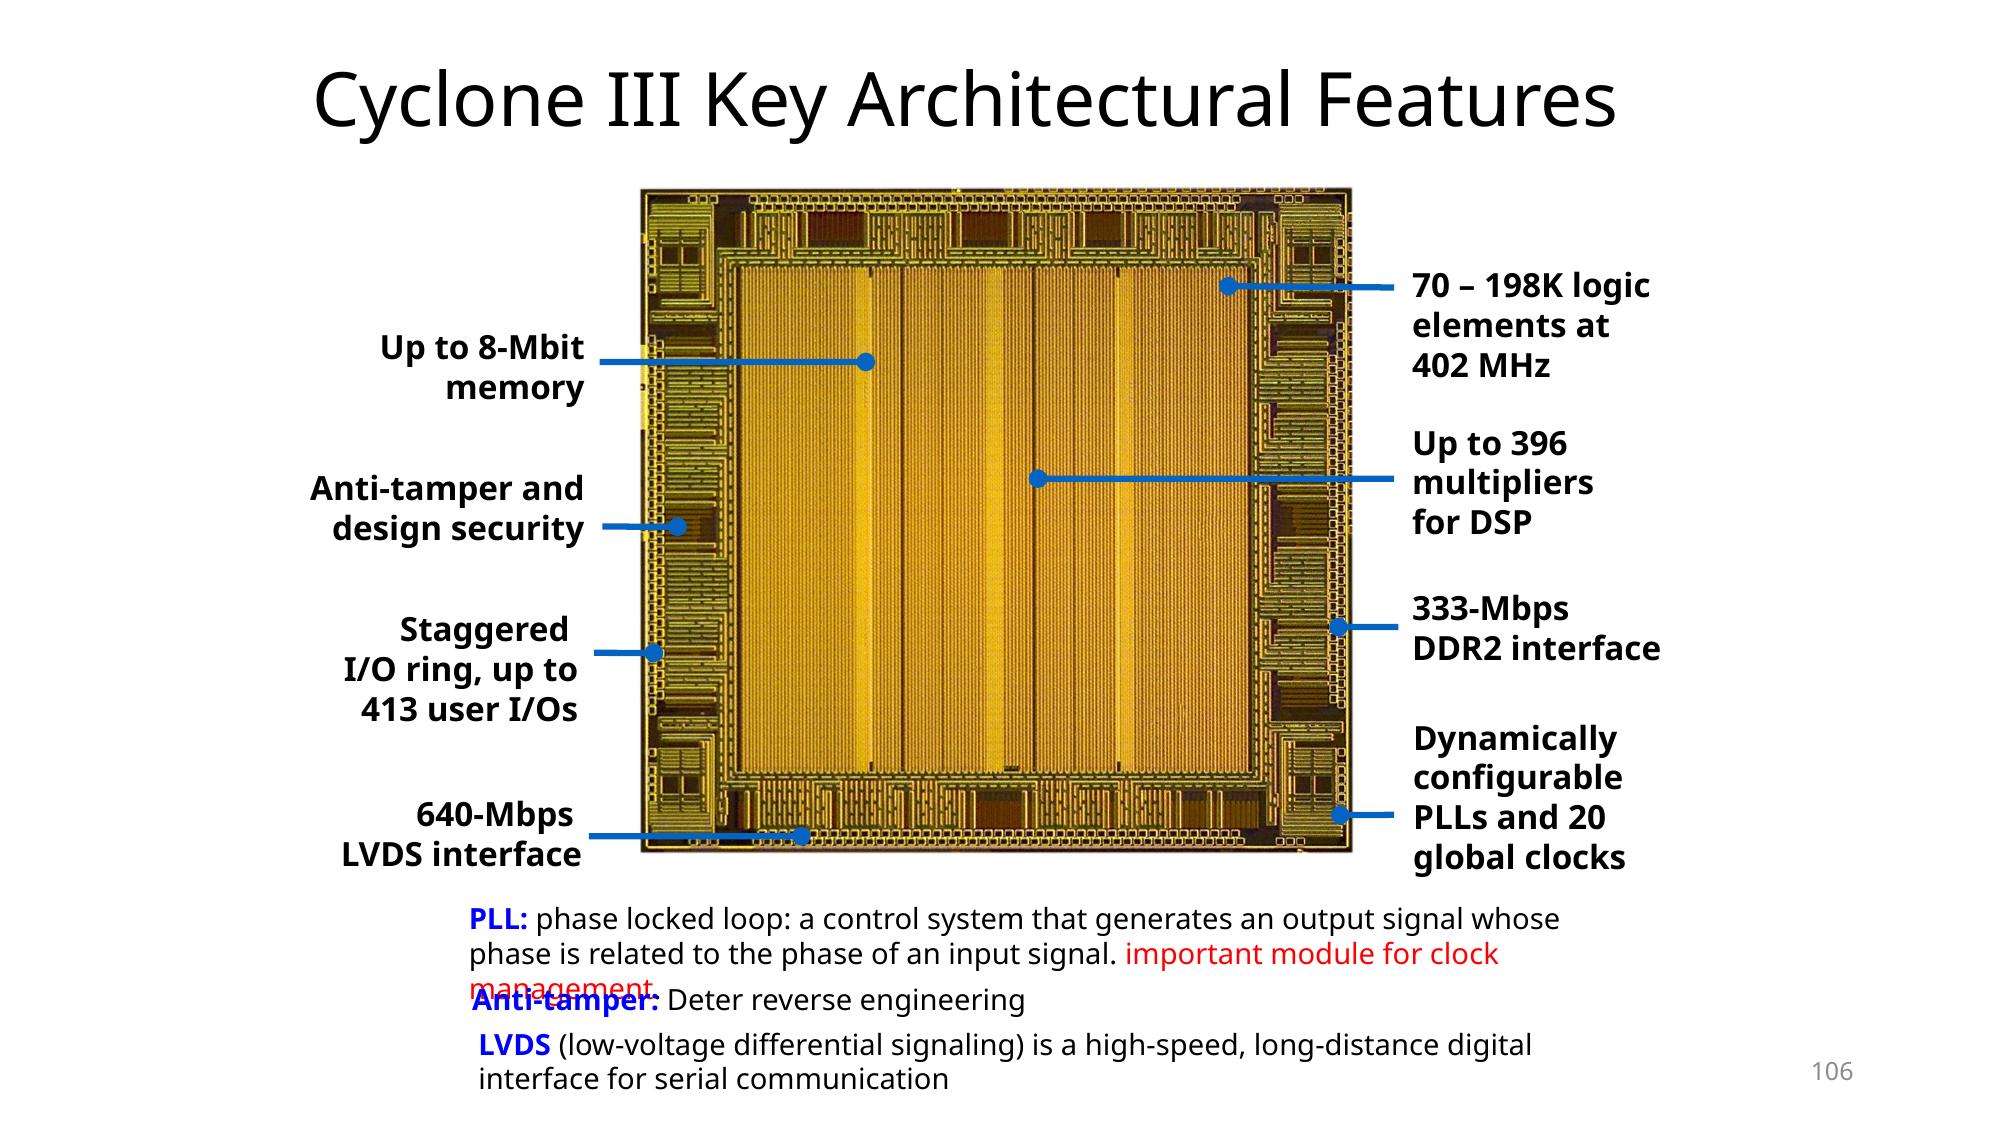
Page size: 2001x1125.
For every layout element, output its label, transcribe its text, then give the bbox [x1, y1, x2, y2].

text_box LVDS (low-voltage differential signaling) is a high-speed, long-distance digital interface for serial communication [463, 1018, 1615, 1104]
text_box 70 – 198K logic elements at 402 MHz [1397, 257, 1667, 392]
text_box Anti-tamper and design security [259, 459, 600, 555]
slide_number 106 [1418, 1040, 1869, 1101]
text_box Up to 396 multipliers for DSP [1397, 414, 1685, 549]
text_box 333-Mbps DDR2 interface [1397, 580, 1685, 675]
text_box 640-Mbps LVDS interface [310, 785, 598, 881]
title Cyclone III Key Architectural Features [297, 54, 1779, 151]
picture [615, 172, 1377, 864]
text_box Up to 8-Mbit memory [297, 318, 600, 414]
text_box Anti-tamper: Deter reverse engineering [457, 973, 1042, 1024]
text_box PLL: phase locked loop: a control system that generates an output signal whose phase is related to the phase of an input signal. important module for clock management. [453, 893, 1650, 1013]
text_box Dynamically configurable PLLs and 20 global clocks [1398, 709, 1686, 884]
text_box Staggered I/O ring, up to 413 user I/Os [271, 600, 594, 736]
